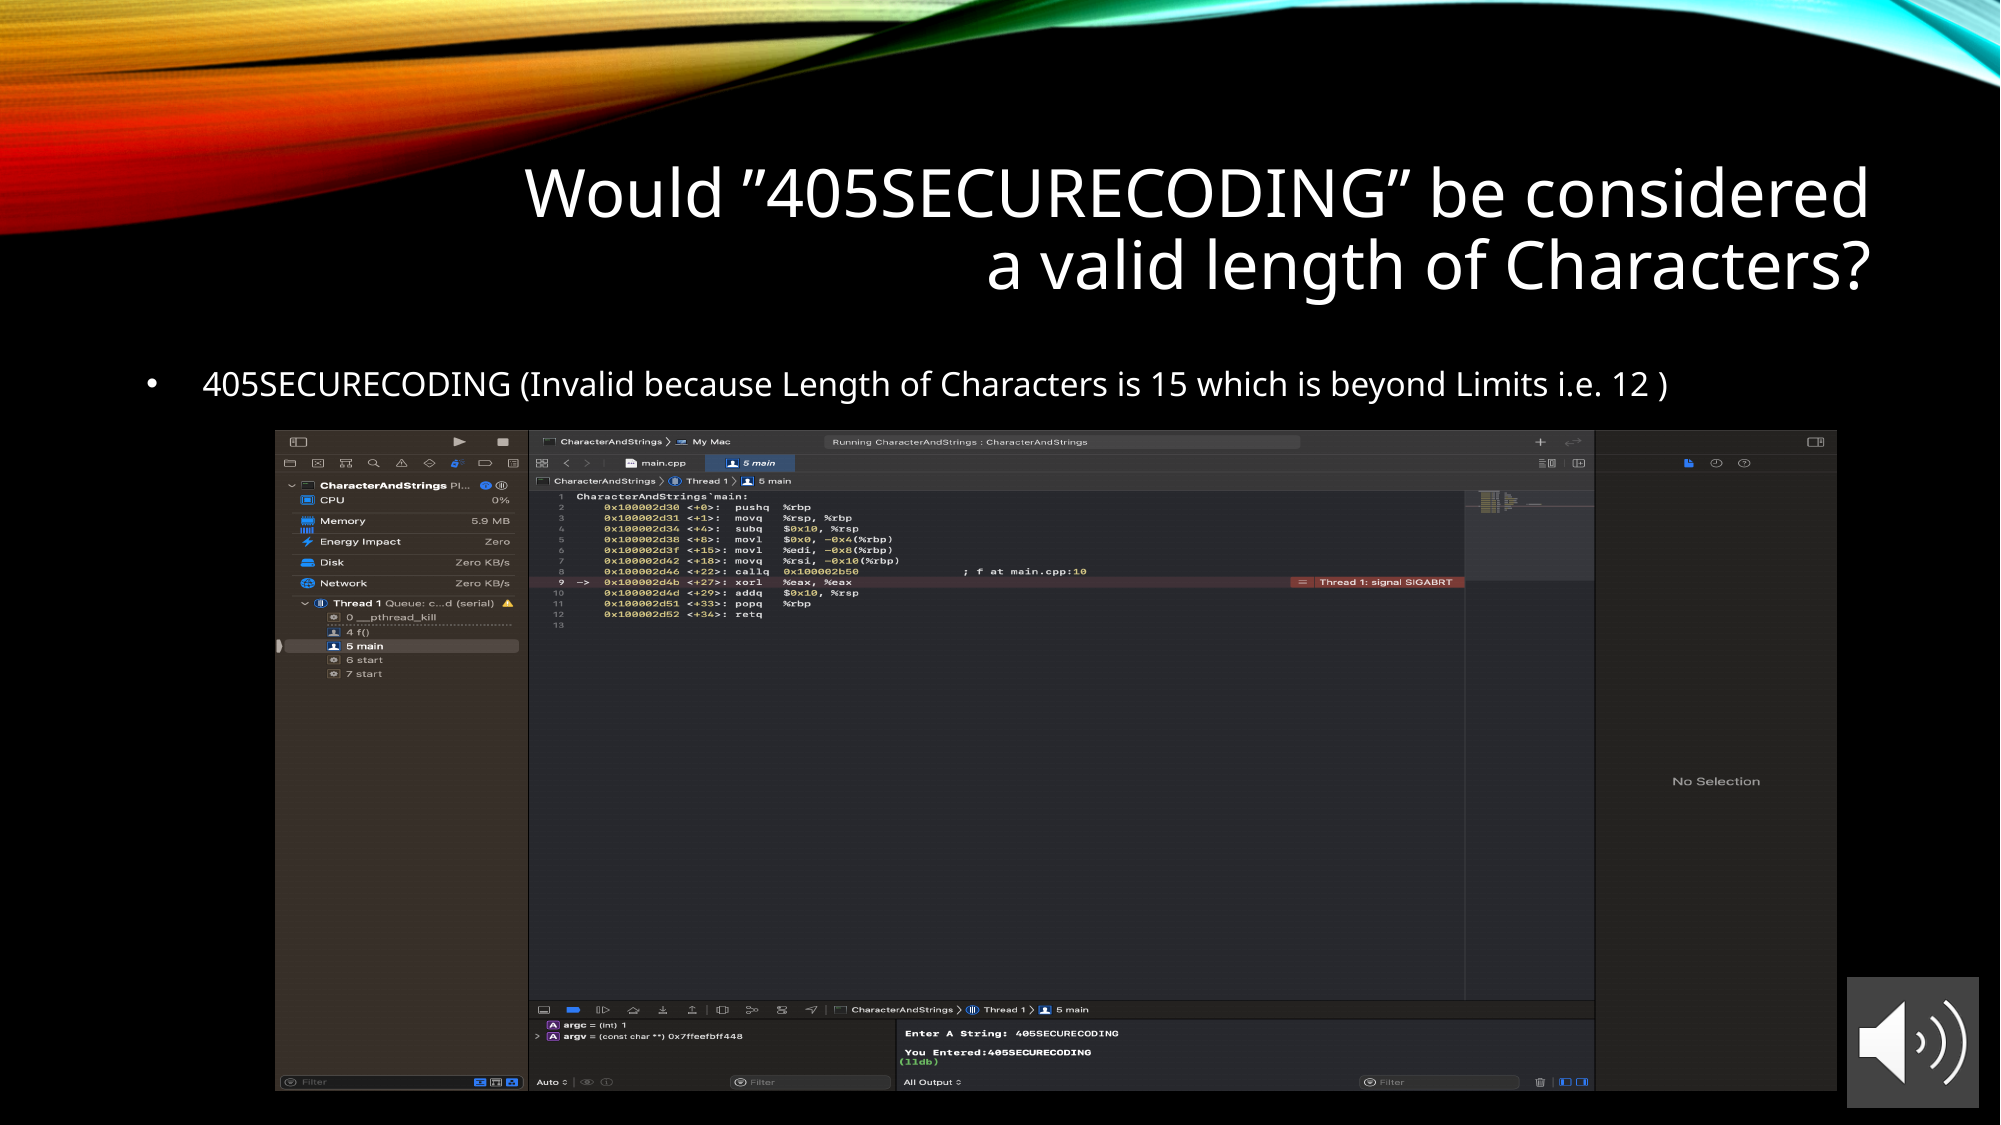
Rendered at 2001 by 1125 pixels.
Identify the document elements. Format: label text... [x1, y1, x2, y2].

picture [1846, 975, 1980, 1110]
list 405SECURECODING (Invalid because Length of Characters is 15 which is beyond Limits i.e. 12 ) [112, 360, 1888, 1021]
picture [0, 0, 2000, 237]
picture [275, 430, 1837, 1091]
title Would ”405SECURECODING” be considered a valid length of Characters? [474, 125, 1888, 338]
